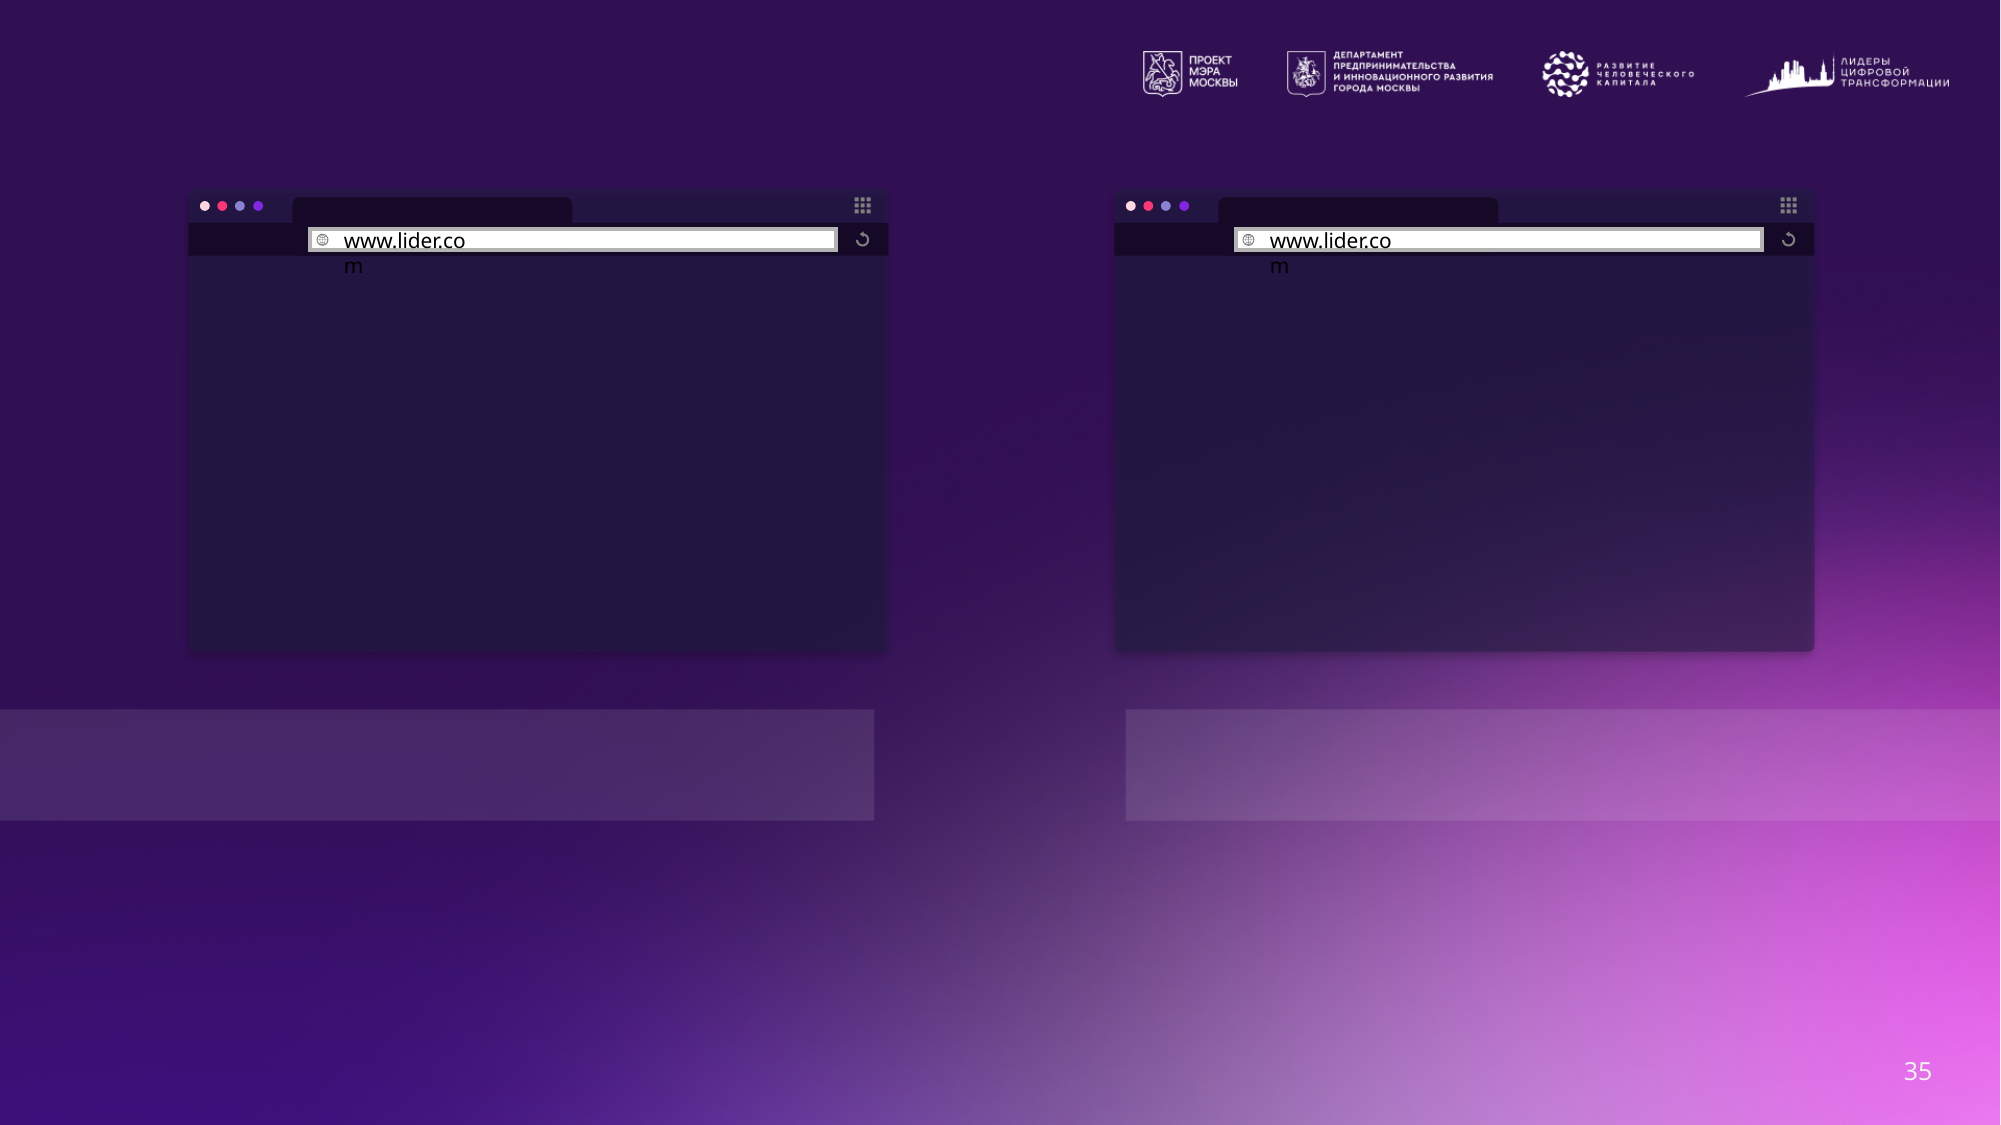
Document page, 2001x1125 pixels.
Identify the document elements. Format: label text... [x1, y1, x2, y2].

picture [0, 0, 2001, 1125]
slide_number ‹#› [1872, 1042, 1964, 1103]
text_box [188, 188, 889, 652]
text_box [1114, 188, 1815, 652]
